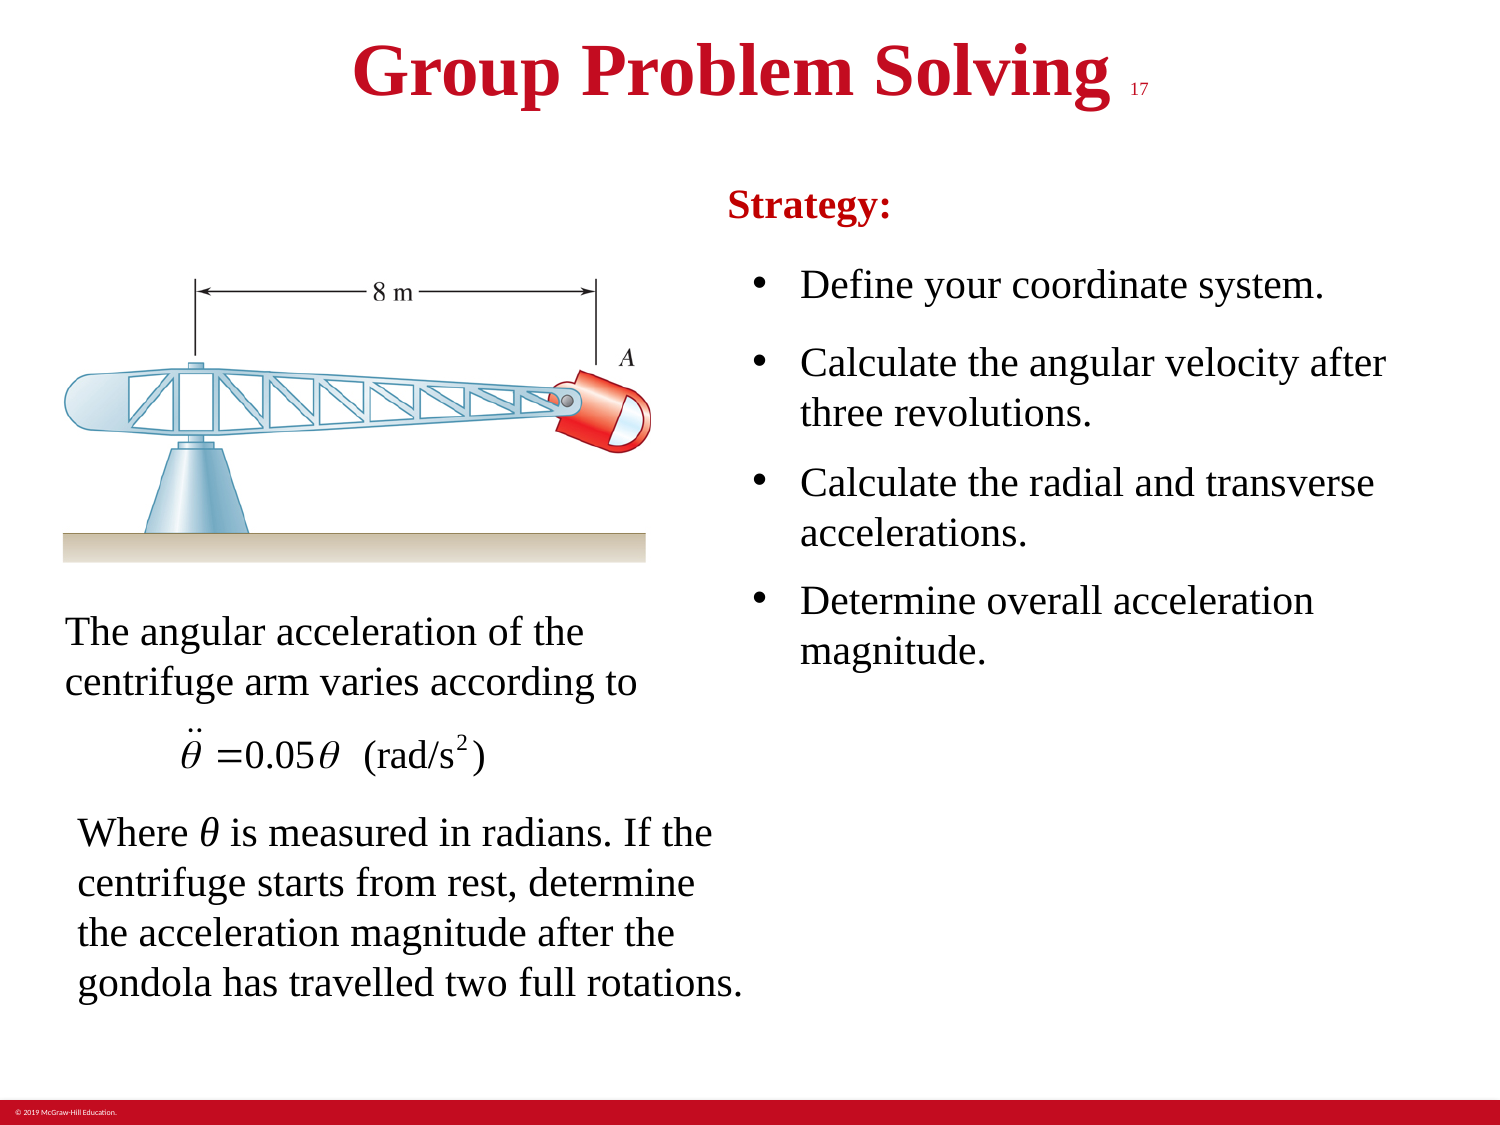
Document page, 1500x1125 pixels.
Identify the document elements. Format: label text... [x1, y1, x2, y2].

list Define your coordinate system. [737, 249, 1425, 312]
list Calculate the radial and transverse accelerations. [737, 446, 1425, 557]
picture [62, 271, 651, 563]
list Calculate the angular velocity after three revolutions. [737, 327, 1425, 438]
list The angular acceleration of the centrifuge arm varies according to [50, 596, 663, 718]
list Where θ is measured in radians. If the centrifuge starts from rest, determine the acceleration magnitude after the gondola has travelled two full rotations. [62, 797, 763, 1013]
title Group Problem Solving 17 [75, 12, 1425, 113]
list Strategy: [712, 169, 1186, 231]
list Determine overall acceleration magnitude. [737, 565, 1425, 675]
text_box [174, 724, 495, 786]
